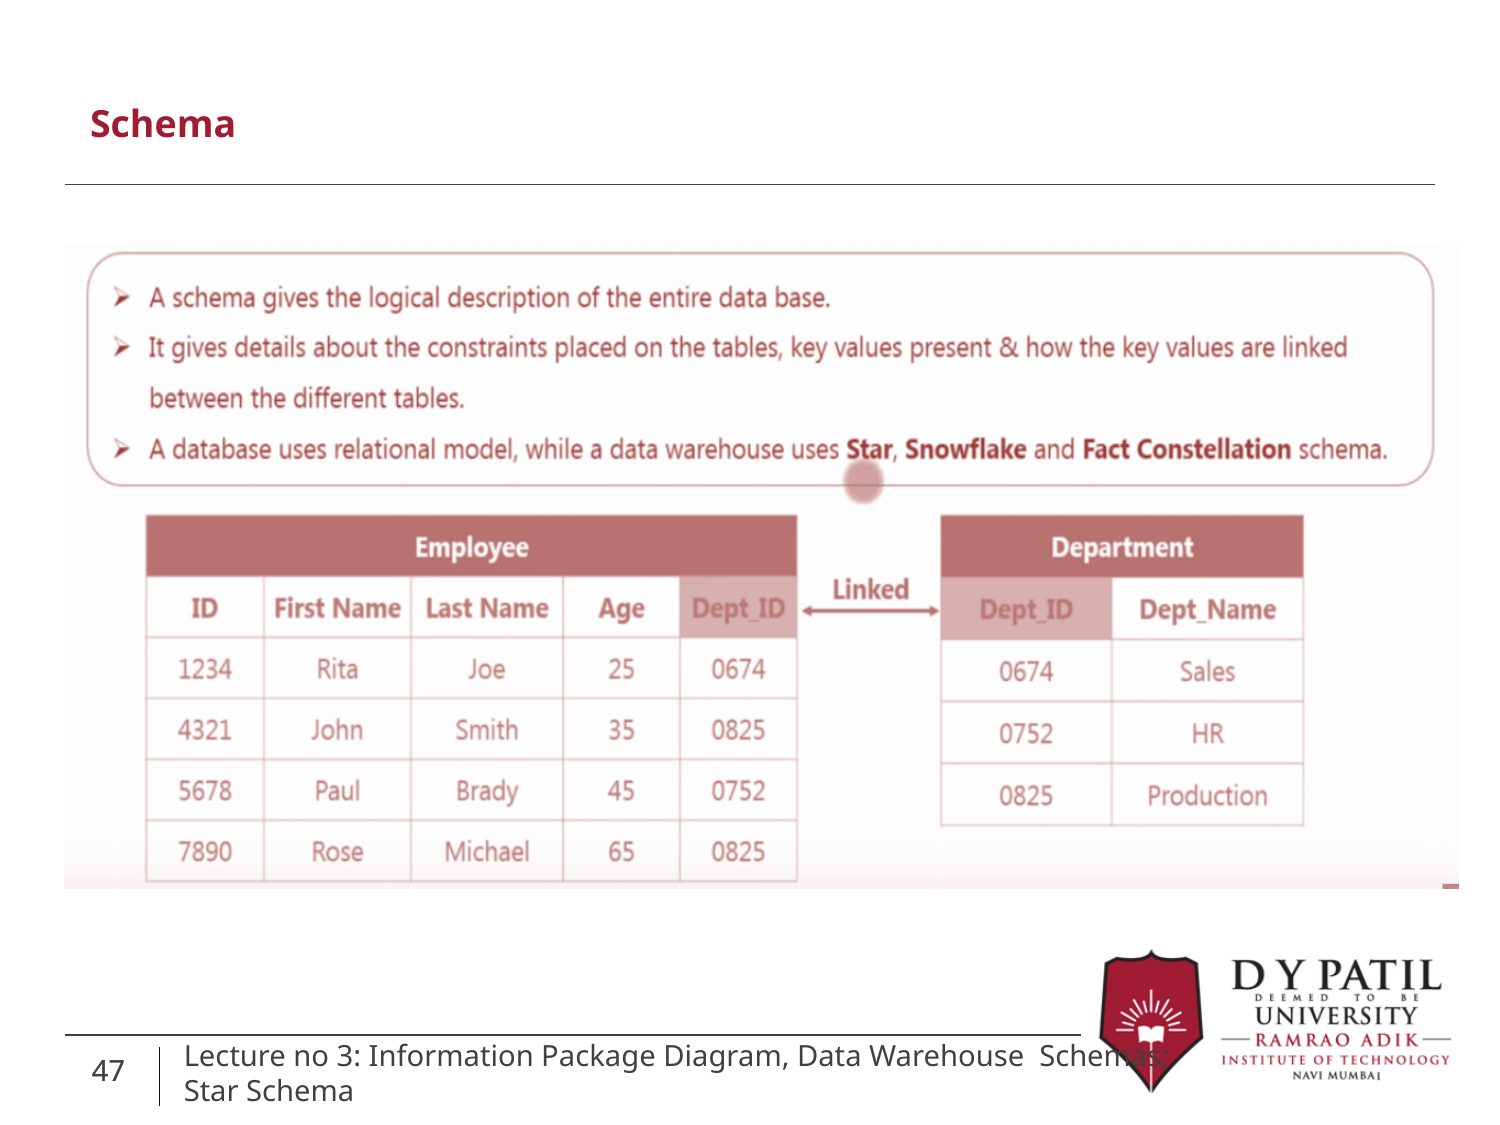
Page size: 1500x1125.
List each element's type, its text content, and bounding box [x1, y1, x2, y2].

text_box Lecture no 3: Information Package Diagram, Data Warehouse Schemas; Star Schema [168, 1042, 1199, 1103]
picture [64, 243, 1460, 889]
text_box 47 [76, 1042, 155, 1103]
text_box Schema [74, 54, 1425, 190]
picture [1091, 941, 1458, 1098]
